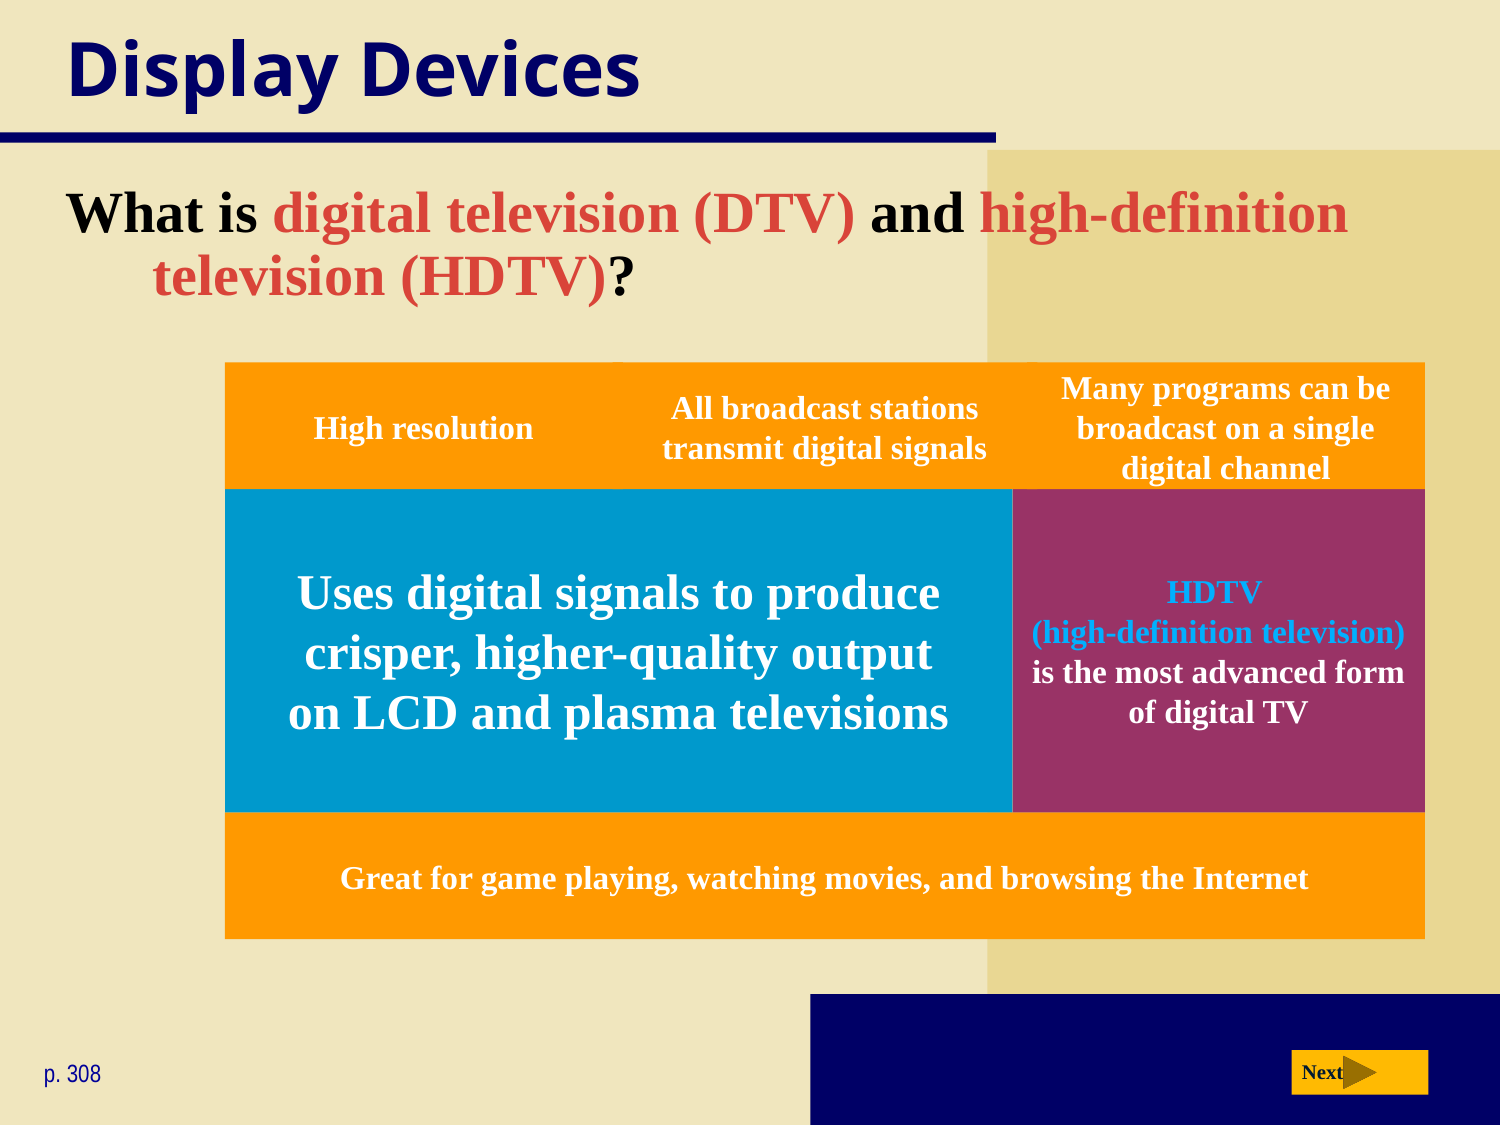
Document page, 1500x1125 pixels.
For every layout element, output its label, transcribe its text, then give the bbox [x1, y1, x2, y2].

text_box High resolution [224, 362, 623, 490]
title Display Devices [49, 0, 1459, 133]
text_box Uses digital signals to produce crisper, higher-quality output on LCD and plasma televisions [225, 490, 1013, 813]
text_box HDTV (high-definition television) is the most advanced form of digital TV [1013, 490, 1425, 813]
text_box p. 308 [29, 1050, 284, 1095]
text_box All broadcast stations transmit digital signals [623, 362, 1038, 490]
text_box Great for game playing, watching movies, and browsing the Internet [224, 812, 1425, 940]
text_box Many programs can be broadcast on a single digital channel [1038, 362, 1425, 490]
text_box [1286, 1049, 1429, 1095]
list What is digital television (DTV) and high-definition television (HDTV)? [49, 174, 1500, 326]
